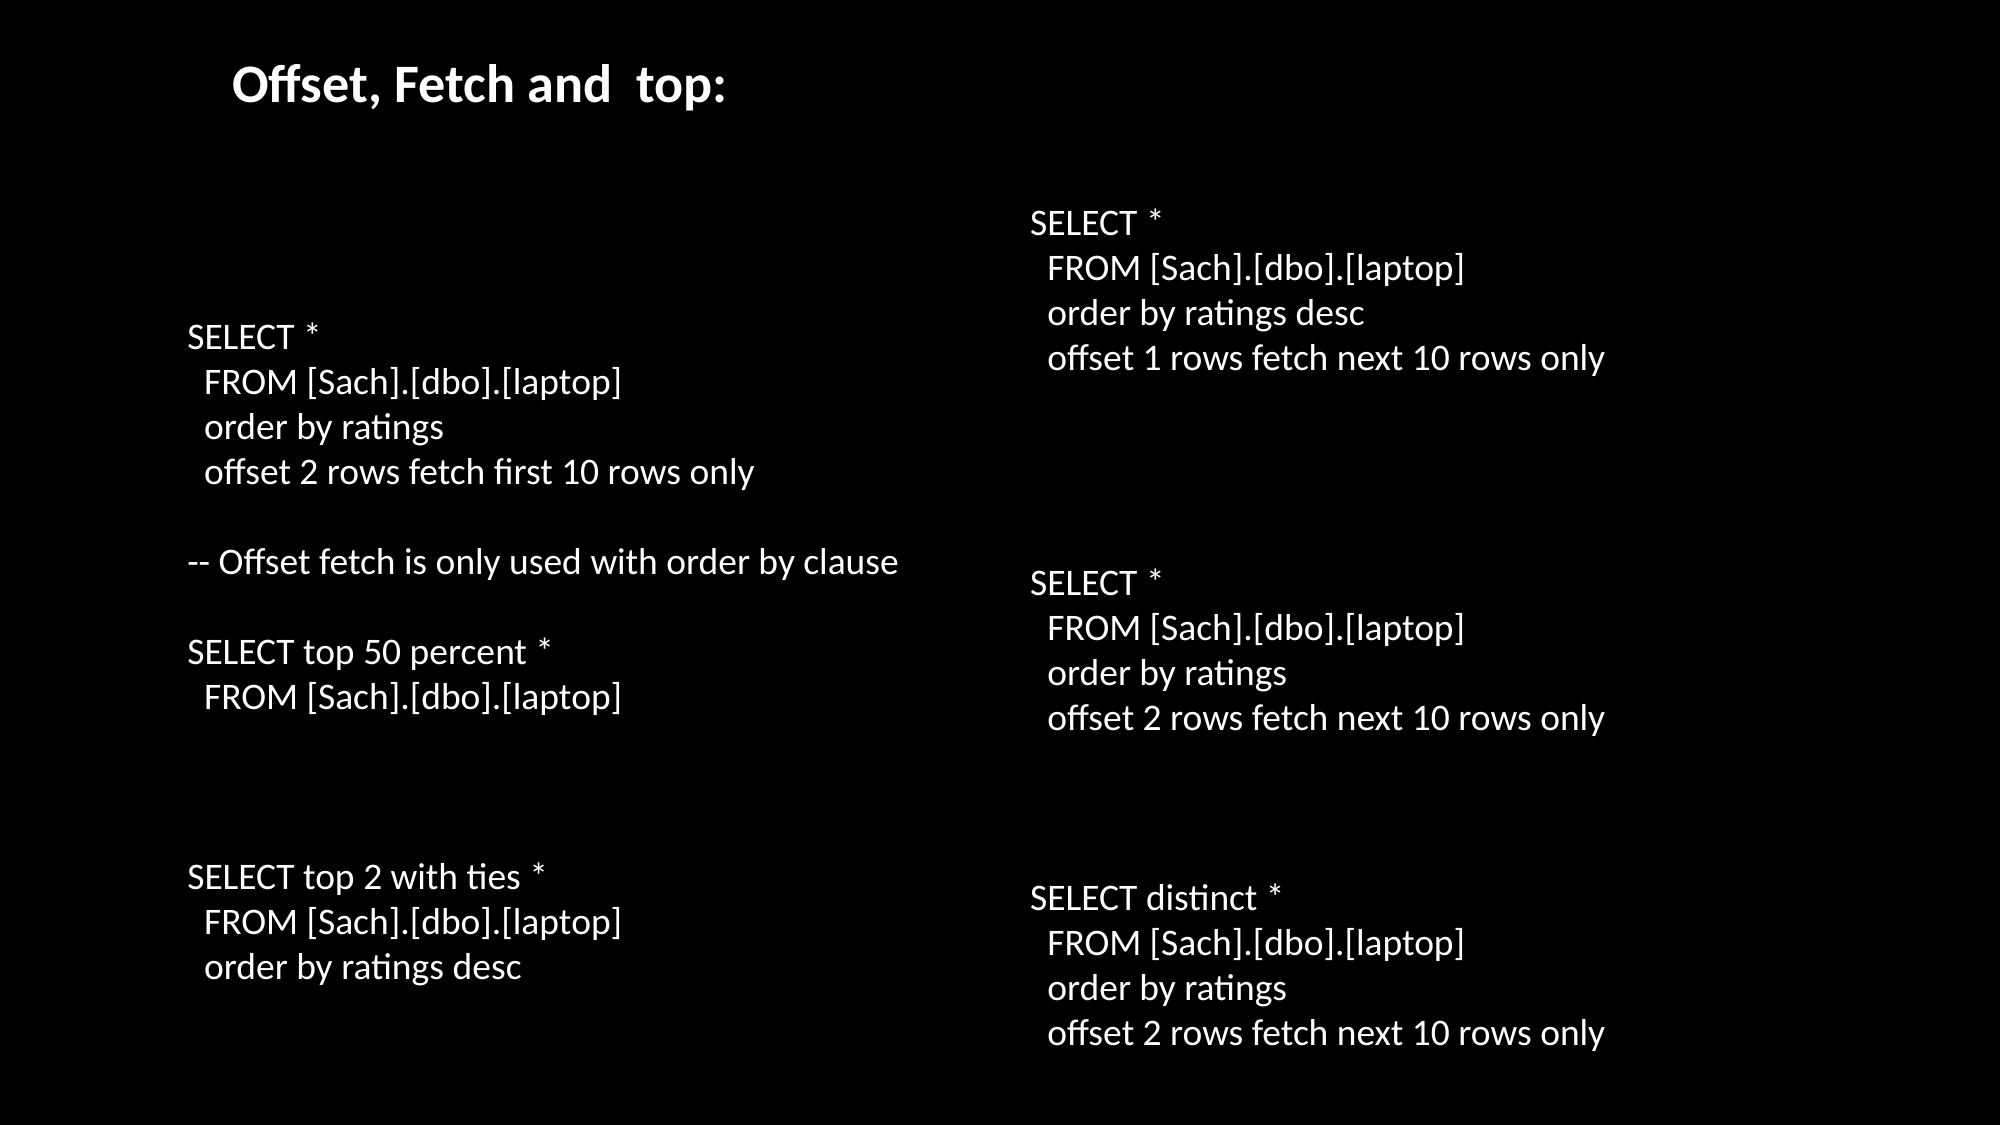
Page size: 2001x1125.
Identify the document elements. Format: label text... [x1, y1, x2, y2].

text_box SELECT * FROM [Sach].[dbo].[laptop] order by ratings desc offset 1 rows fetch next 10 rows only SELECT * FROM [Sach].[dbo].[laptop] order by ratings offset 2 rows fetch next 10 rows only SELECT distinct * FROM [Sach].[dbo].[laptop] order by ratings offset 2 rows fetch next 10 rows only [1015, 190, 1647, 1106]
text_box Offset, Fetch and top: [217, 40, 744, 121]
text_box SELECT * FROM [Sach].[dbo].[laptop] order by ratings offset 2 rows fetch first 10 rows only -- Offset fetch is only used with order by clause SELECT top 50 percent * FROM [Sach].[dbo].[laptop] SELECT top 2 with ties * FROM [Sach].[dbo].[laptop] order by ratings desc [172, 304, 915, 995]
